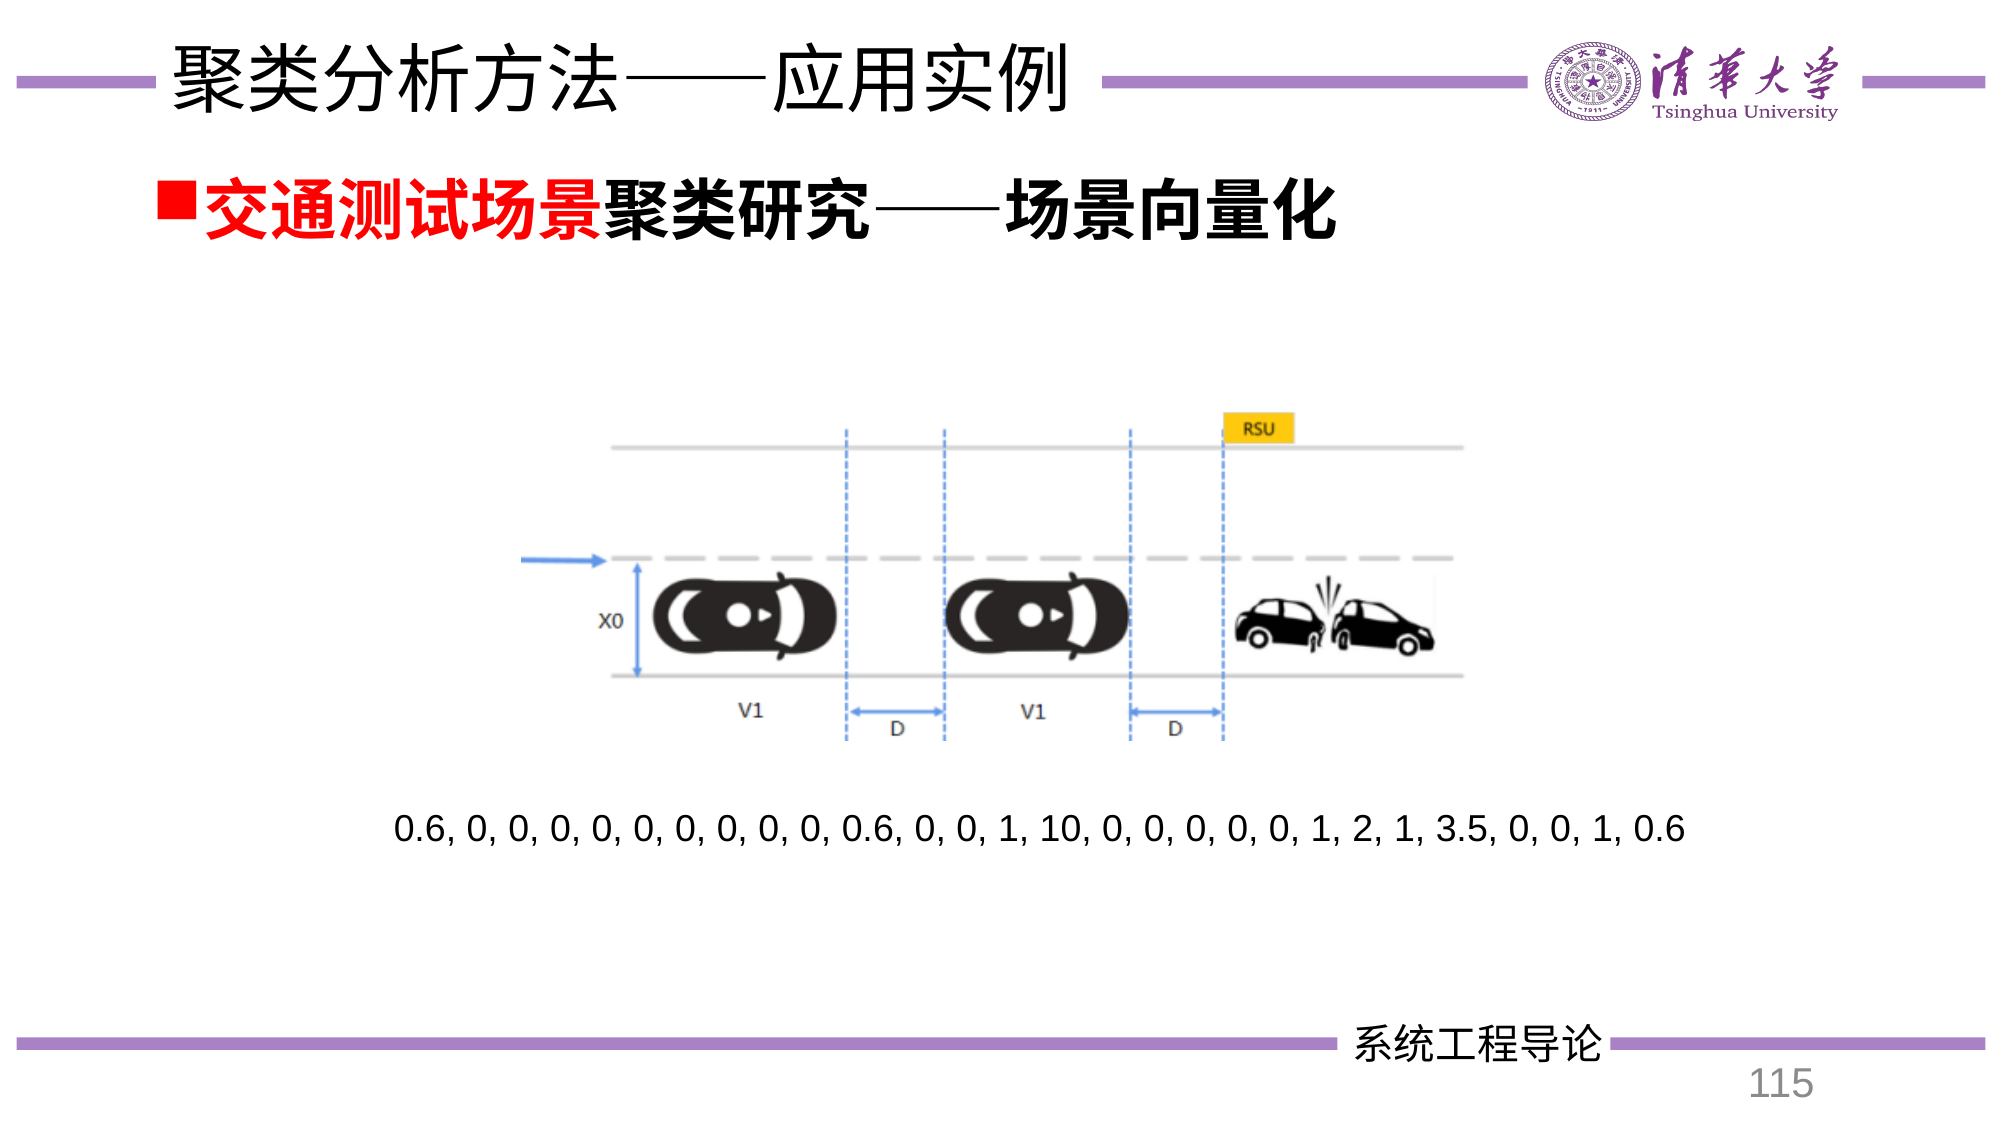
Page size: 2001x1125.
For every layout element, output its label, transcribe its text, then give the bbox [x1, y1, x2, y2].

slide_number 115 [1610, 1051, 1830, 1112]
picture [521, 406, 1479, 741]
text_box 0.6, 0, 0, 0, 0, 0, 0, 0, 0, 0, 0.6, 0, 0, 1, 10, 0, 0, 0, 0, 0, 1, 2, 1, 3.5, 0, 0, 1, 0.6 [378, 796, 1703, 856]
list 交通测试场景聚类研究——场景向量化 [137, 169, 1863, 1010]
picture [1545, 42, 1641, 121]
picture [1652, 46, 1838, 121]
title 聚类分析方法——应用实例 [155, 0, 1103, 191]
